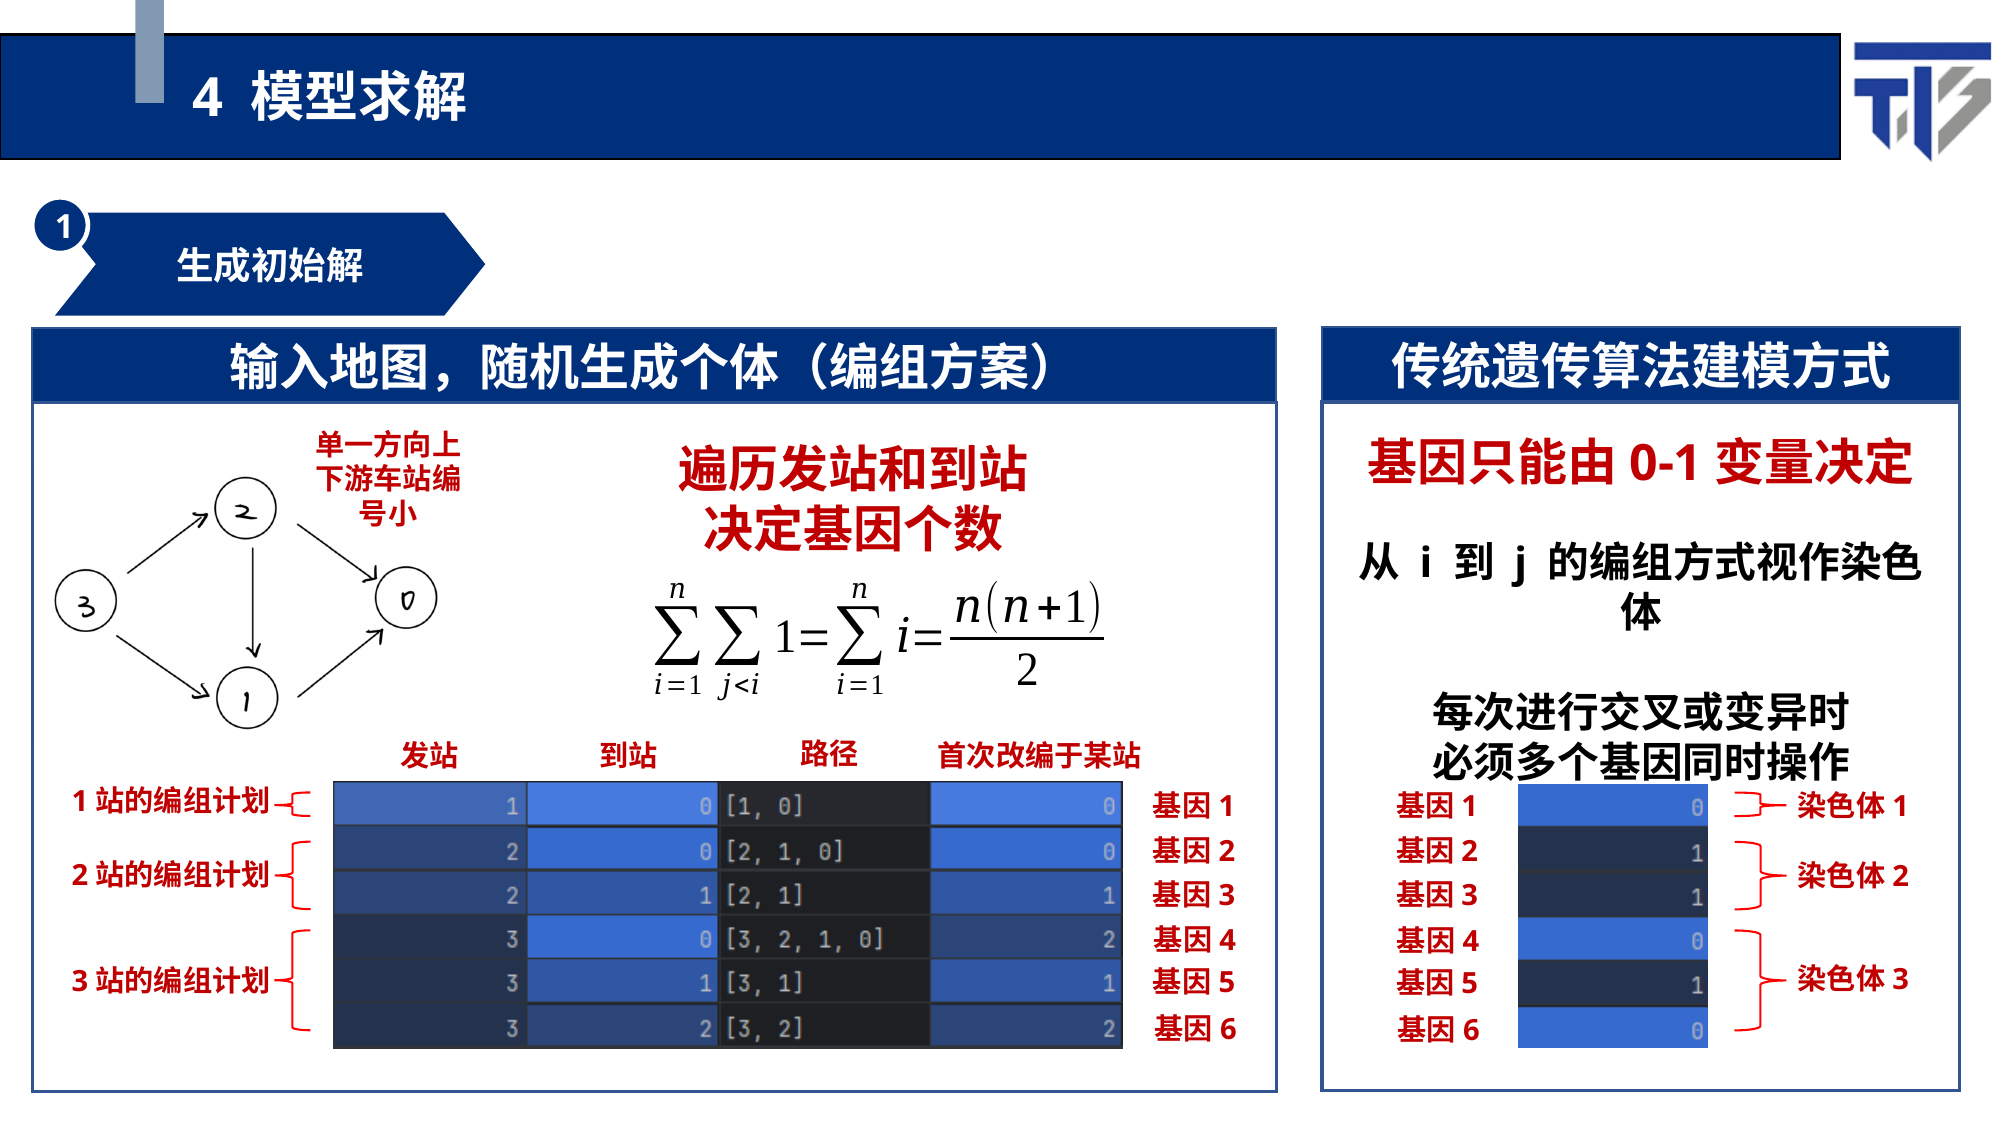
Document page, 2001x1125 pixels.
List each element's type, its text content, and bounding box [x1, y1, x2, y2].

text_box 基因1 [1374, 794, 1500, 825]
picture [22, 466, 483, 740]
text_box 基因3 [1131, 868, 1257, 919]
text_box 基因5 [1374, 956, 1500, 1007]
text_box 4 模型求解 [192, 62, 1840, 128]
text_box 单一方向上 下游车站编号小 [299, 418, 478, 466]
text_box 基因5 [1131, 956, 1257, 1006]
text_box [1734, 794, 1770, 817]
text_box [1321, 401, 1961, 1092]
text_box 基因2 [1374, 825, 1500, 869]
text_box [1734, 929, 1770, 1031]
text_box 基因3 [1374, 869, 1500, 920]
text_box 基因只能由0-1变量决定 [1352, 422, 1930, 498]
text_box 染色体1 [1770, 794, 1936, 830]
text_box 基因2 [1131, 824, 1257, 868]
text_box 基因4 [1132, 914, 1258, 965]
text_box [31, 402, 1277, 1092]
text_box 染色体2 [1770, 850, 1936, 900]
text_box [134, 0, 165, 104]
text_box 基因6 [1133, 1003, 1258, 1053]
picture [1853, 42, 1992, 162]
text_box 基因6 [1376, 1003, 1501, 1054]
text_box 染色体3 [1770, 952, 1936, 1003]
text_box 生成初始解 [52, 211, 487, 317]
picture [333, 781, 1123, 1049]
text_box 输入地图，随机生成个体（编组方案） [31, 327, 1277, 402]
picture [1518, 784, 1708, 1048]
text_box 1 [31, 196, 89, 255]
text_box [1734, 841, 1770, 910]
text_box 发站 [313, 729, 546, 780]
text_box 从 i 到 j 的编组方式视作染色体 每次进行交叉或变异时 必须多个基因同时操作 [1332, 528, 1950, 794]
text_box 传统遗传算法建模方式 [1321, 326, 1961, 401]
text_box 基因4 [1375, 914, 1501, 965]
